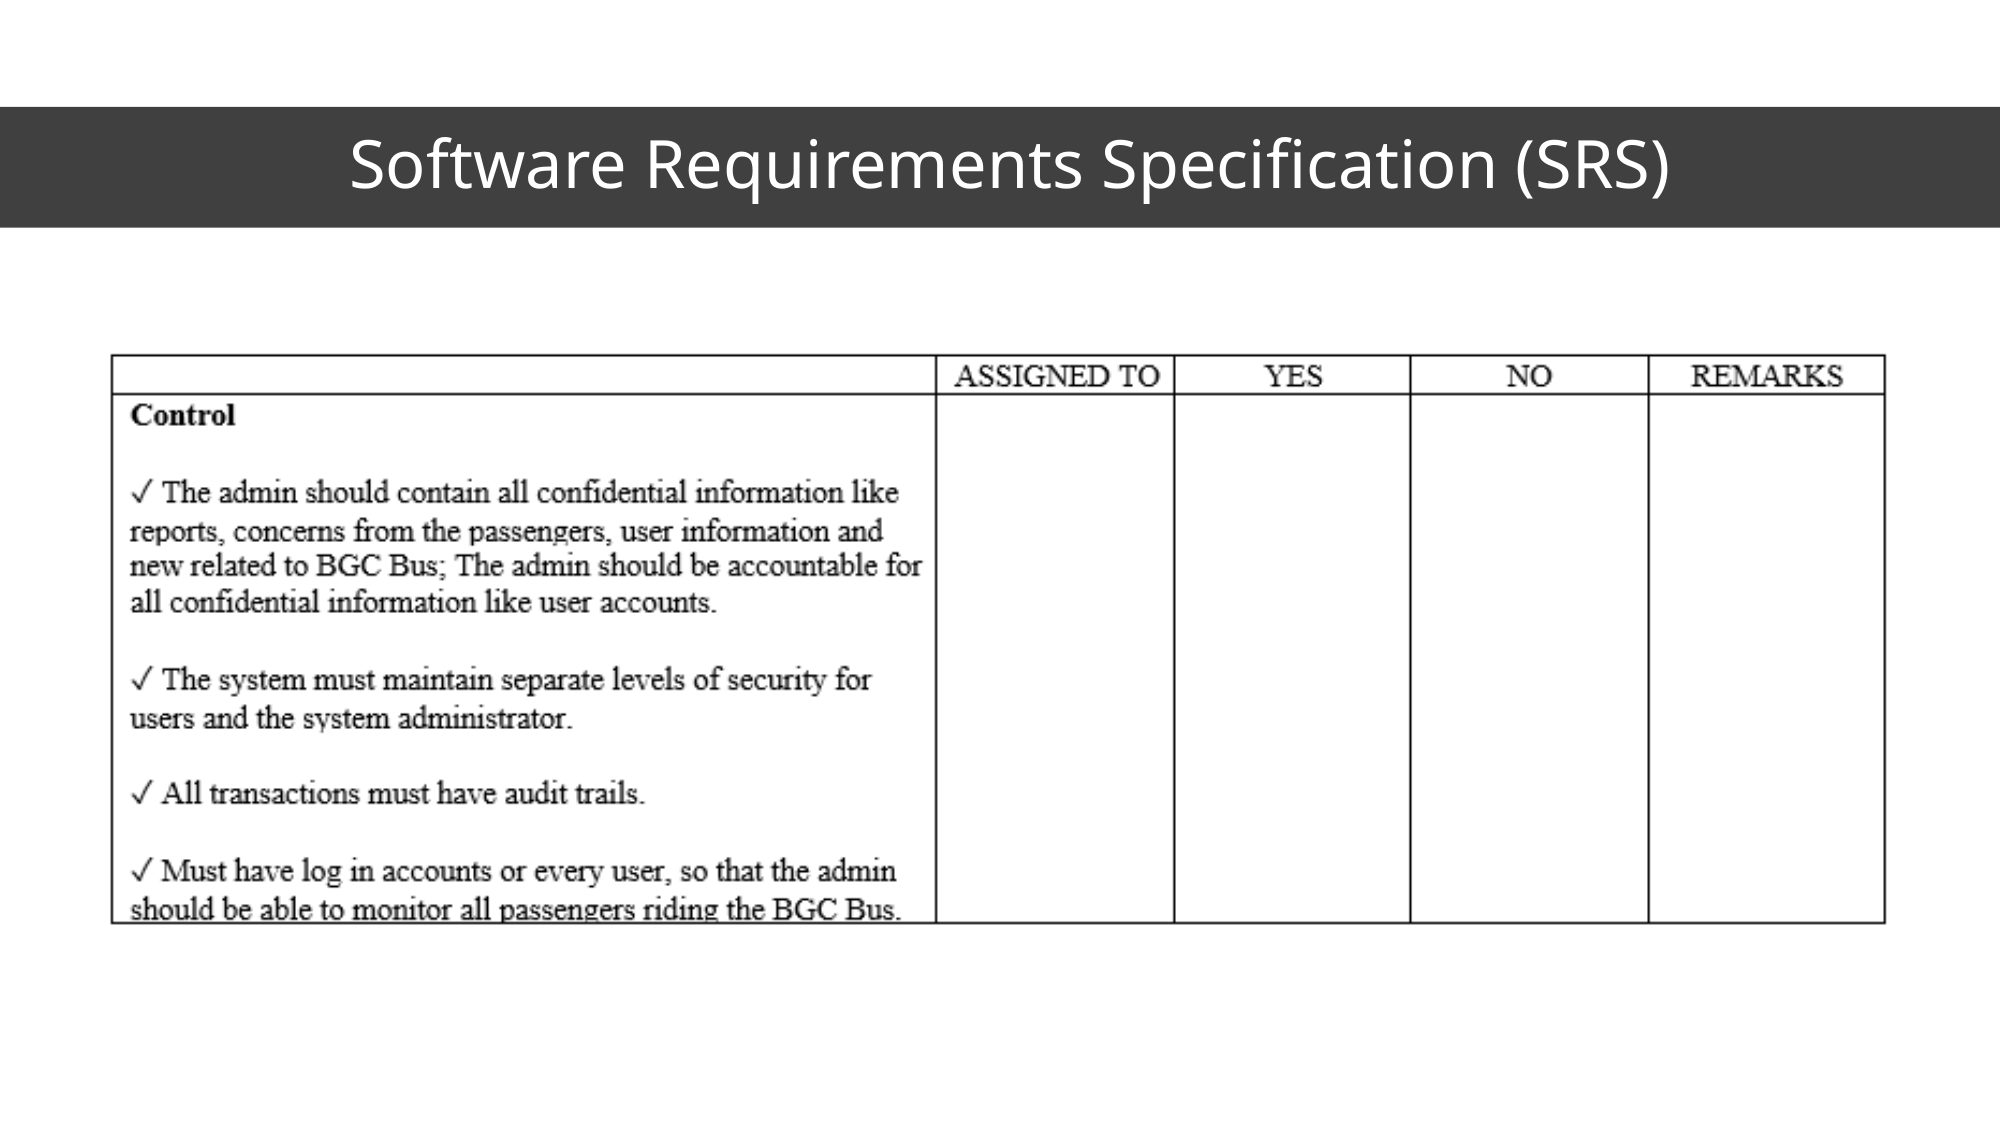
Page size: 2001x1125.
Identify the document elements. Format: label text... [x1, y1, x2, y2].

text_box [0, 106, 2000, 229]
title Software Requirements Specification (SRS) [91, 105, 1931, 228]
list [105, 342, 1895, 929]
